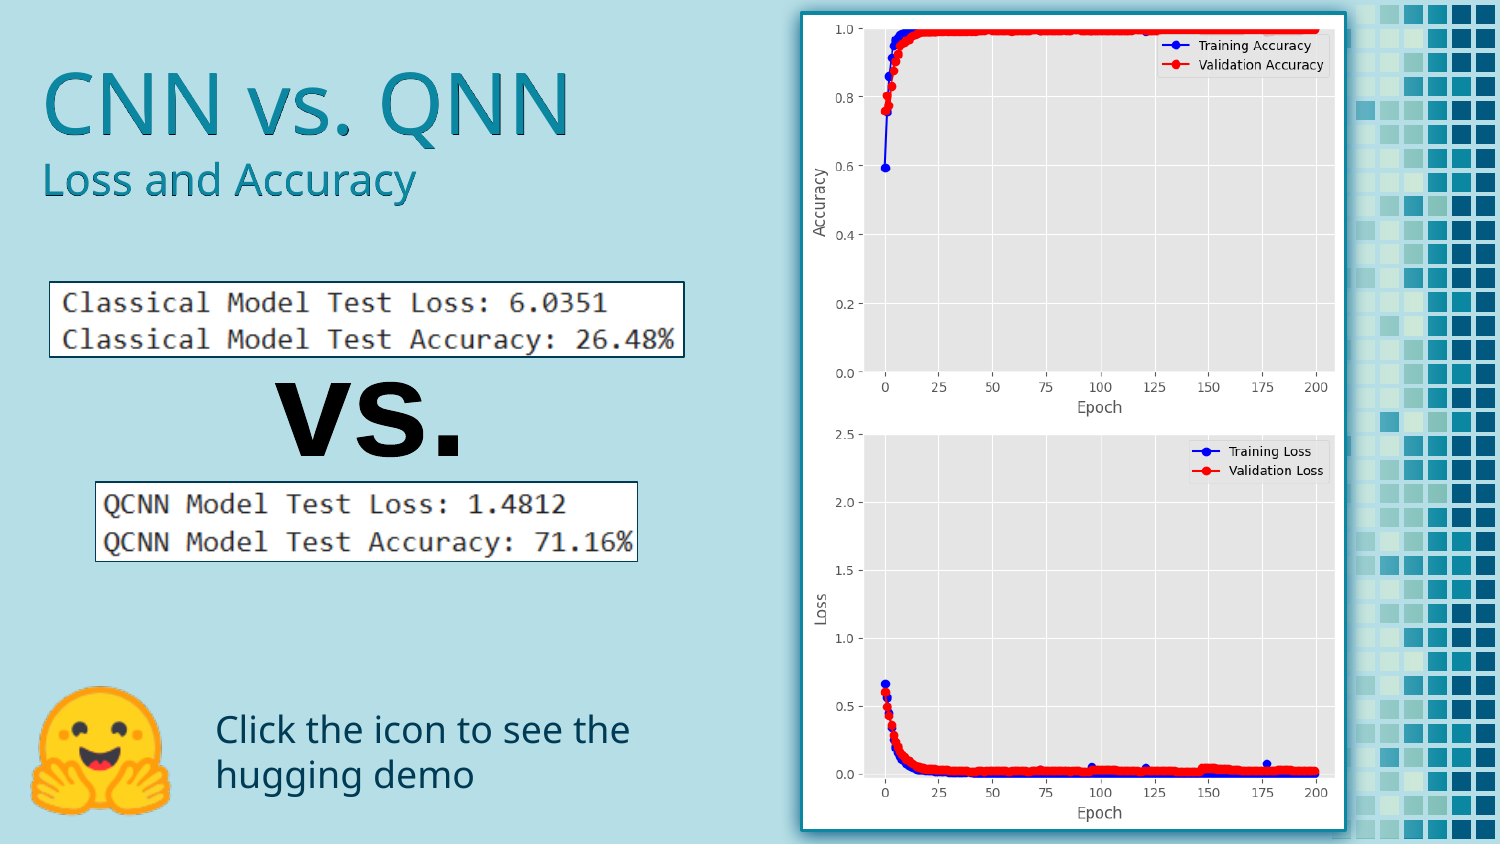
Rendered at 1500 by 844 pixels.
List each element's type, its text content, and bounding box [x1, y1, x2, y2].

picture [802, 14, 1344, 830]
picture [51, 284, 682, 355]
text_box Click the icon to see the hugging demo [200, 691, 716, 811]
title CNN vs. QNN Loss and Accuracy [26, 33, 785, 175]
text_box [1336, 0, 1447, 838]
picture [97, 484, 636, 560]
picture [26, 682, 176, 821]
